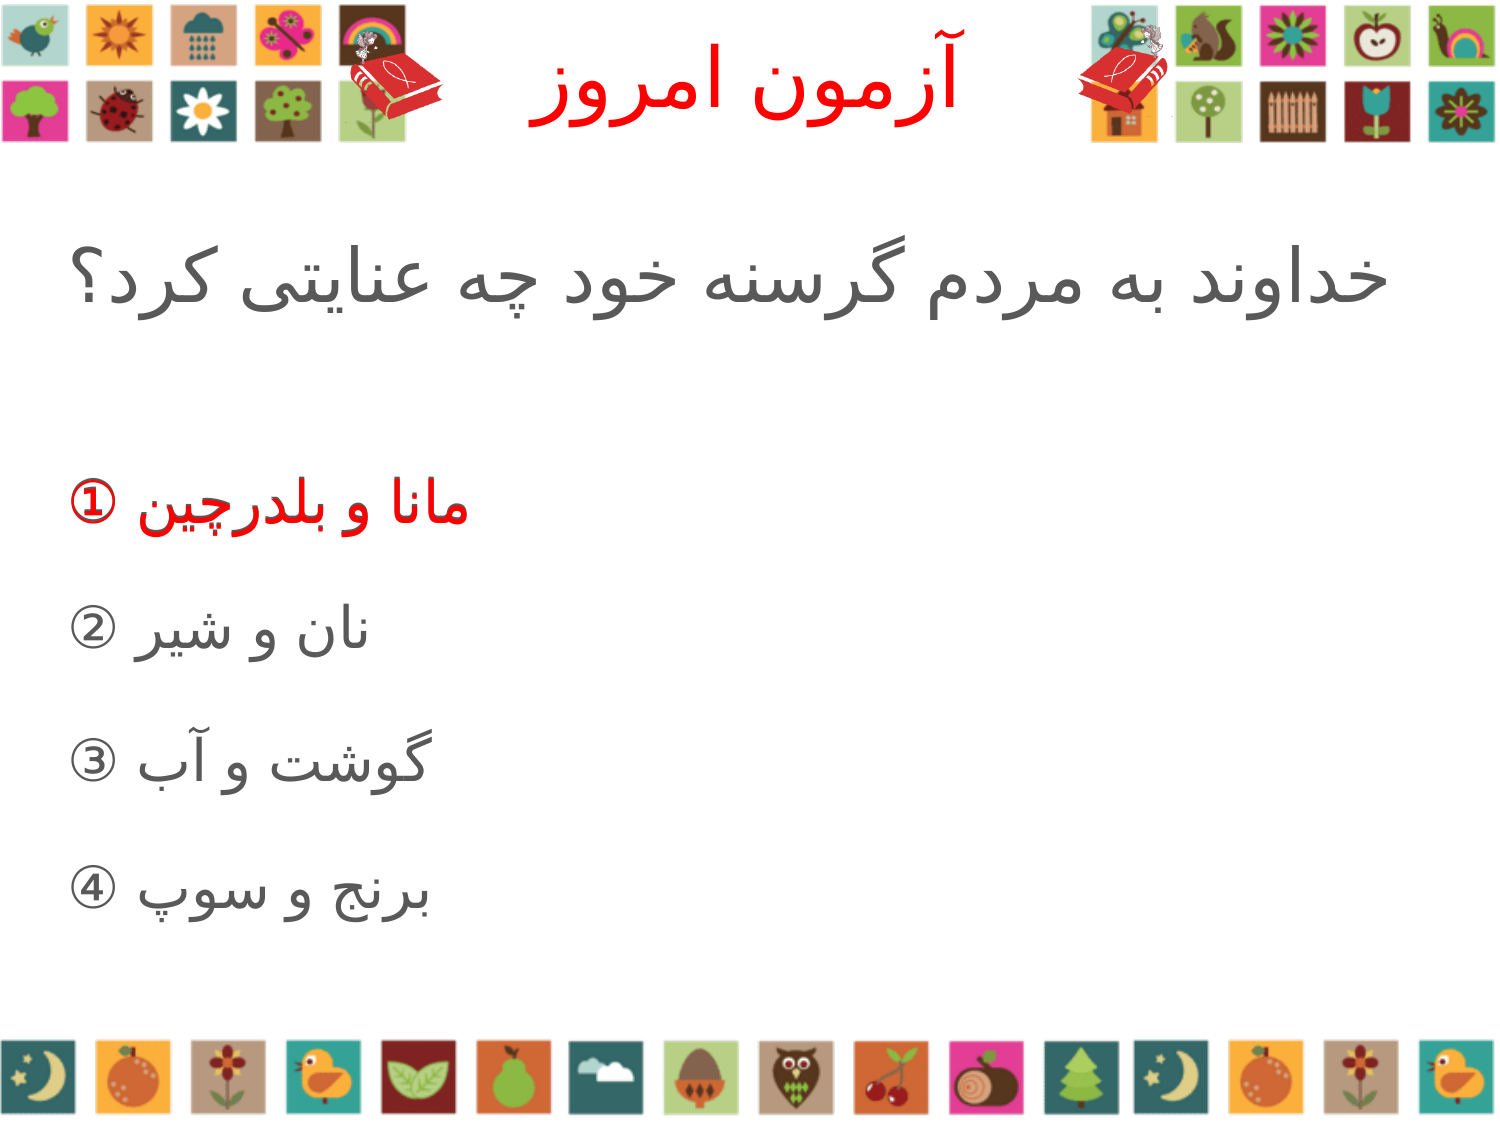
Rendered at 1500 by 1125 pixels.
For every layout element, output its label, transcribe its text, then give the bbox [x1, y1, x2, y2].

text_box آزمون امروز [427, 16, 1078, 131]
text_box خداوند به مردم گرسنه خود چه عنایتی کرد؟ [53, 219, 1436, 325]
picture [0, 3, 475, 150]
text_box ② نان و شیر [53, 582, 1436, 668]
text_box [0, 1028, 1500, 1118]
text_box ③ گوشت و آب [53, 716, 1483, 801]
text_box ① مانا و بلدرچین [53, 457, 1483, 543]
text_box ④ برنج و سوپ [53, 842, 1483, 928]
picture [1046, 3, 1500, 150]
